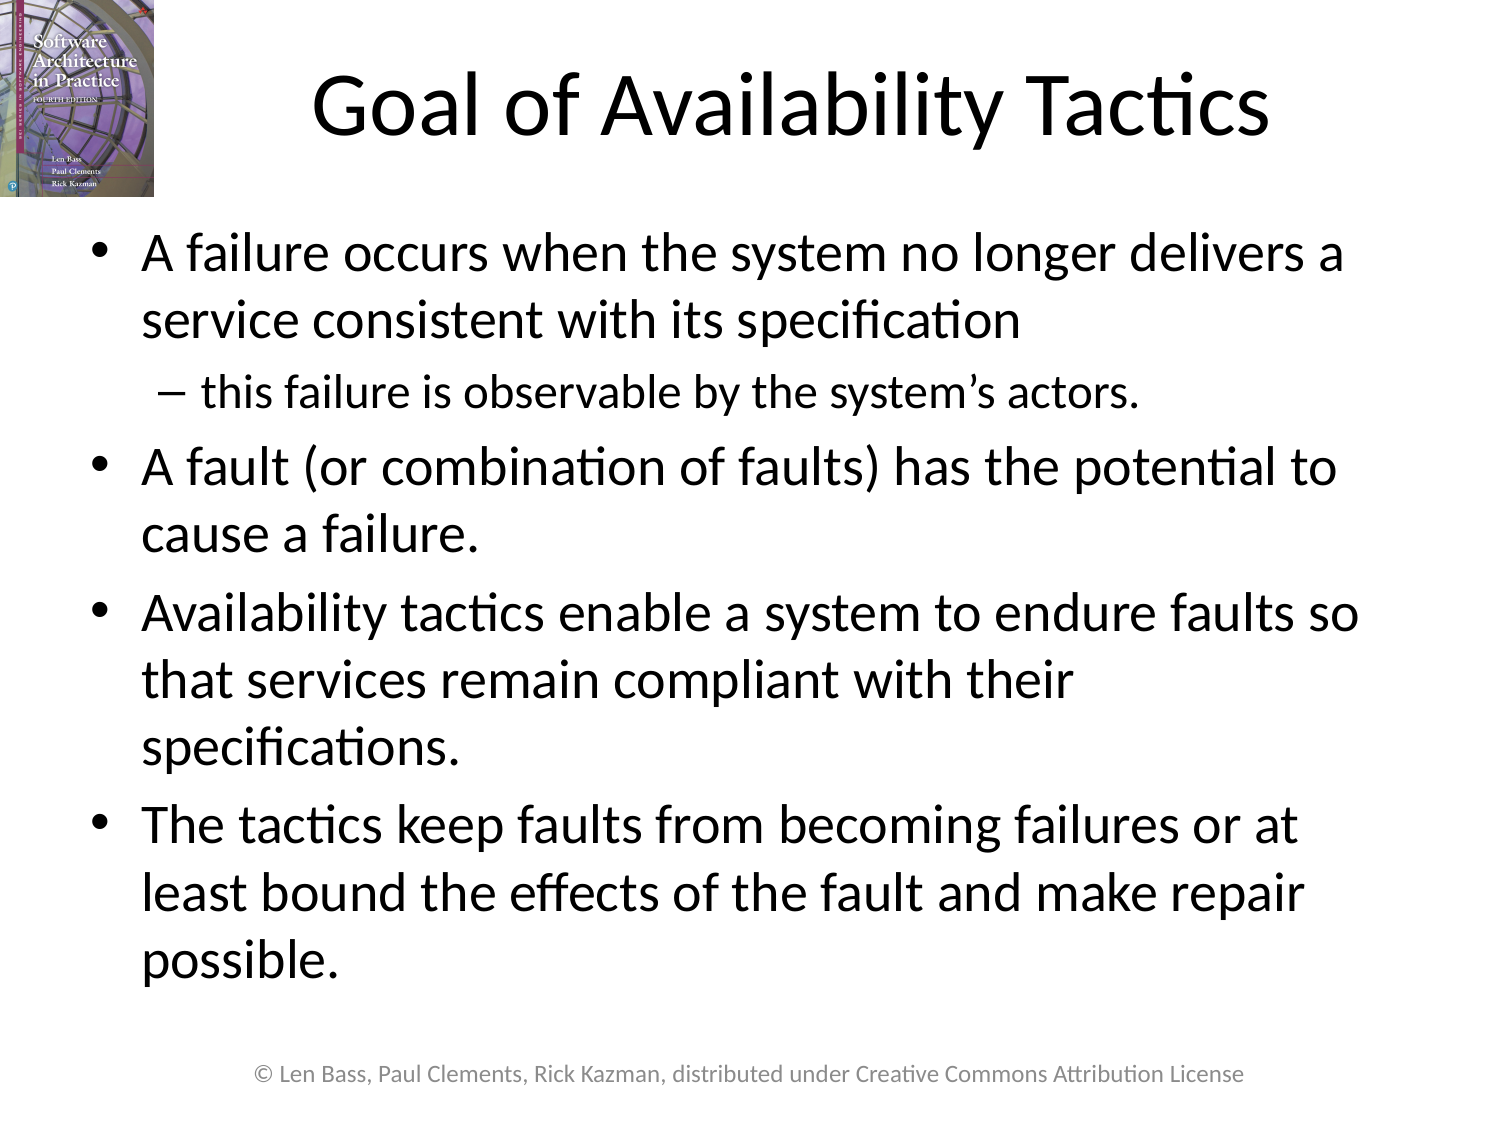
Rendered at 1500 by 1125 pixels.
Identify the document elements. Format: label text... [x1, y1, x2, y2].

picture [0, 0, 154, 197]
list A failure occurs when the system no longer delivers a service consistent with its specification this failure is observable by the system’s actors. A fault (or combination of faults) has the potential to cause a failure. Availability tactics enable a system to endure faults so that services remain compliant with their specifications. The tactics keep faults from becoming failures or at least bound the effects of the fault and make repair possible. [75, 208, 1425, 1005]
title Goal of Availability Tactics [159, 45, 1425, 173]
footer © Len Bass, Paul Clements, Rick Kazman, distributed under Creative Commons Attribution License [230, 1042, 1270, 1103]
